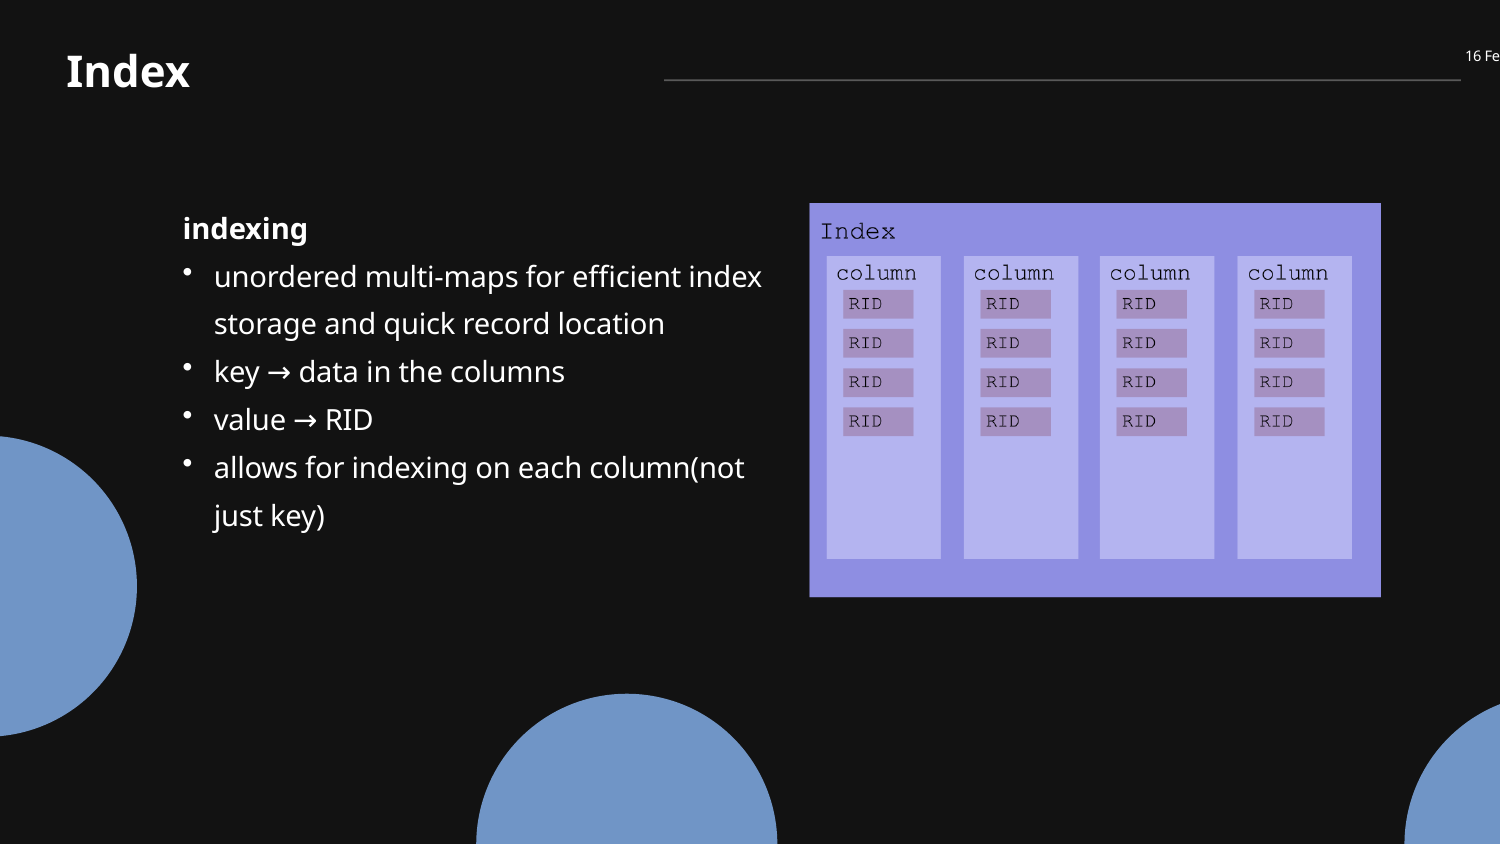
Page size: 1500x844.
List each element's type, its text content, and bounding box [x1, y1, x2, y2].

picture [619, 81, 1500, 738]
text_box indexing unordered multi-maps for efficient index storage and quick record location key → data in the columns value → RID allows for indexing on each column(not just key) [182, 197, 619, 580]
text_box [476, 693, 778, 844]
text_box [0, 436, 137, 737]
text_box [1404, 738, 1500, 844]
text_box Index [66, 41, 817, 96]
text_box 16 February 2024 [1130, 41, 1500, 64]
